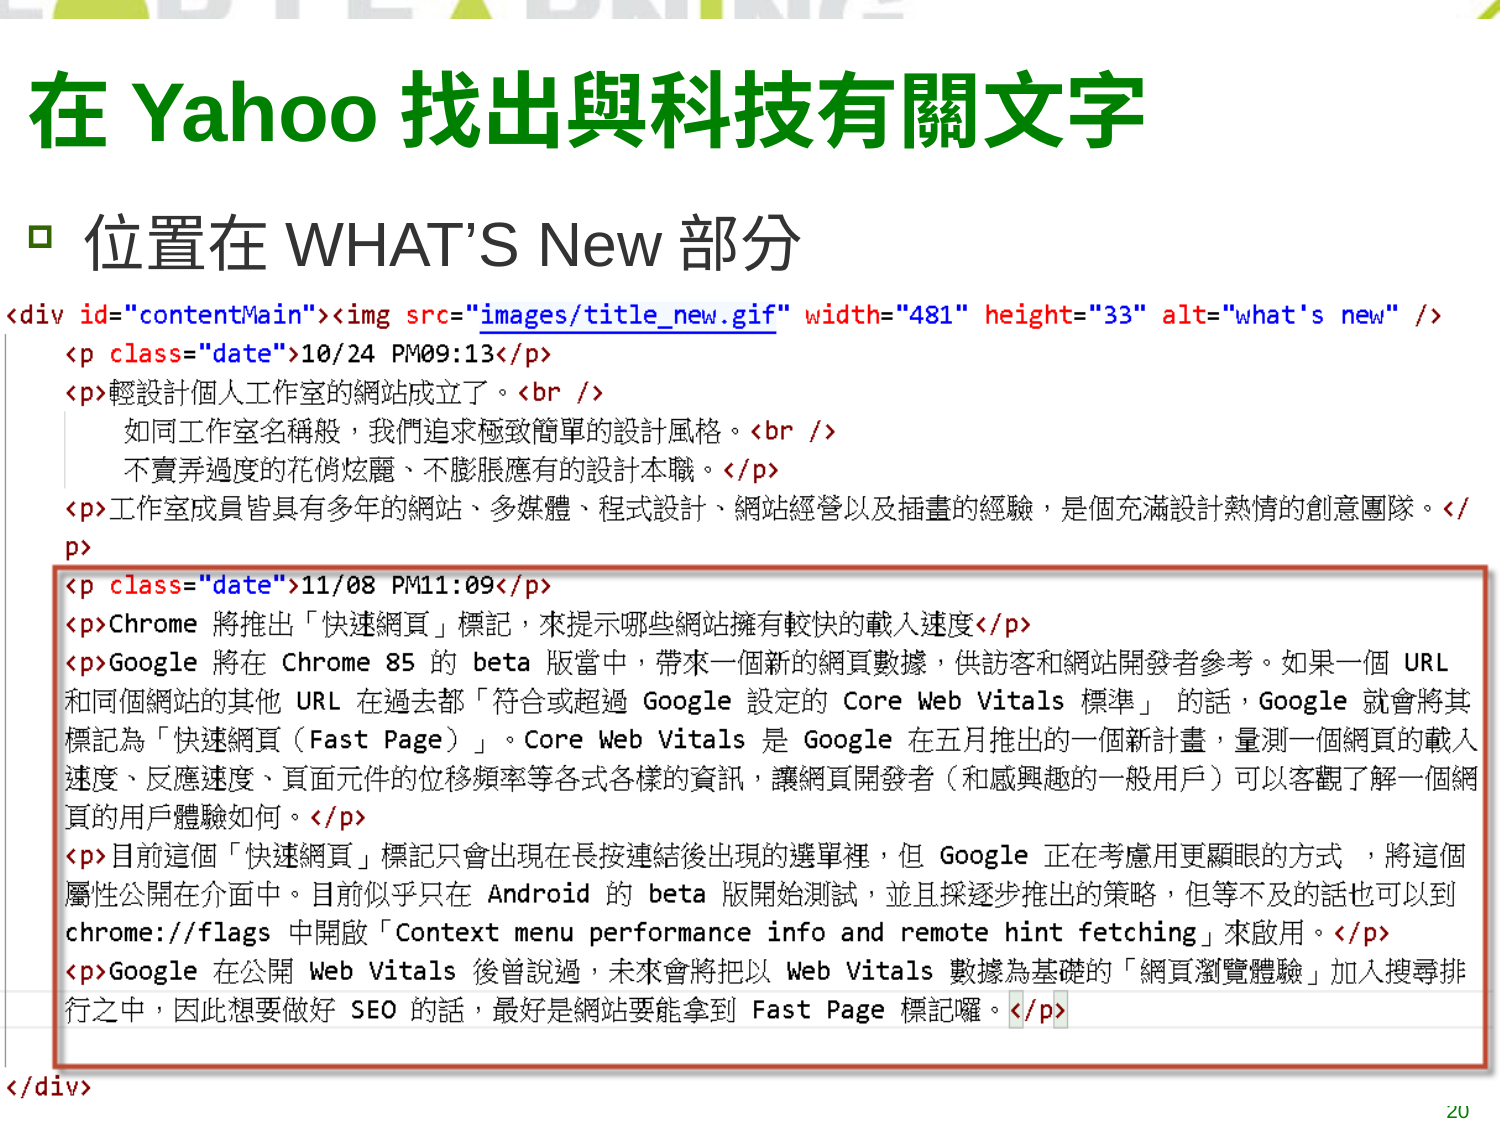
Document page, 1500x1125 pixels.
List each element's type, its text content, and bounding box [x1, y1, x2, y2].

picture [0, 0, 1500, 19]
picture [0, 302, 1500, 1107]
slide_number 20 [1422, 1113, 1494, 1125]
title 在Yahoo找出與科技有關文字 [11, 18, 1495, 197]
list 位置在WHAT’S New部分 [11, 196, 1483, 300]
